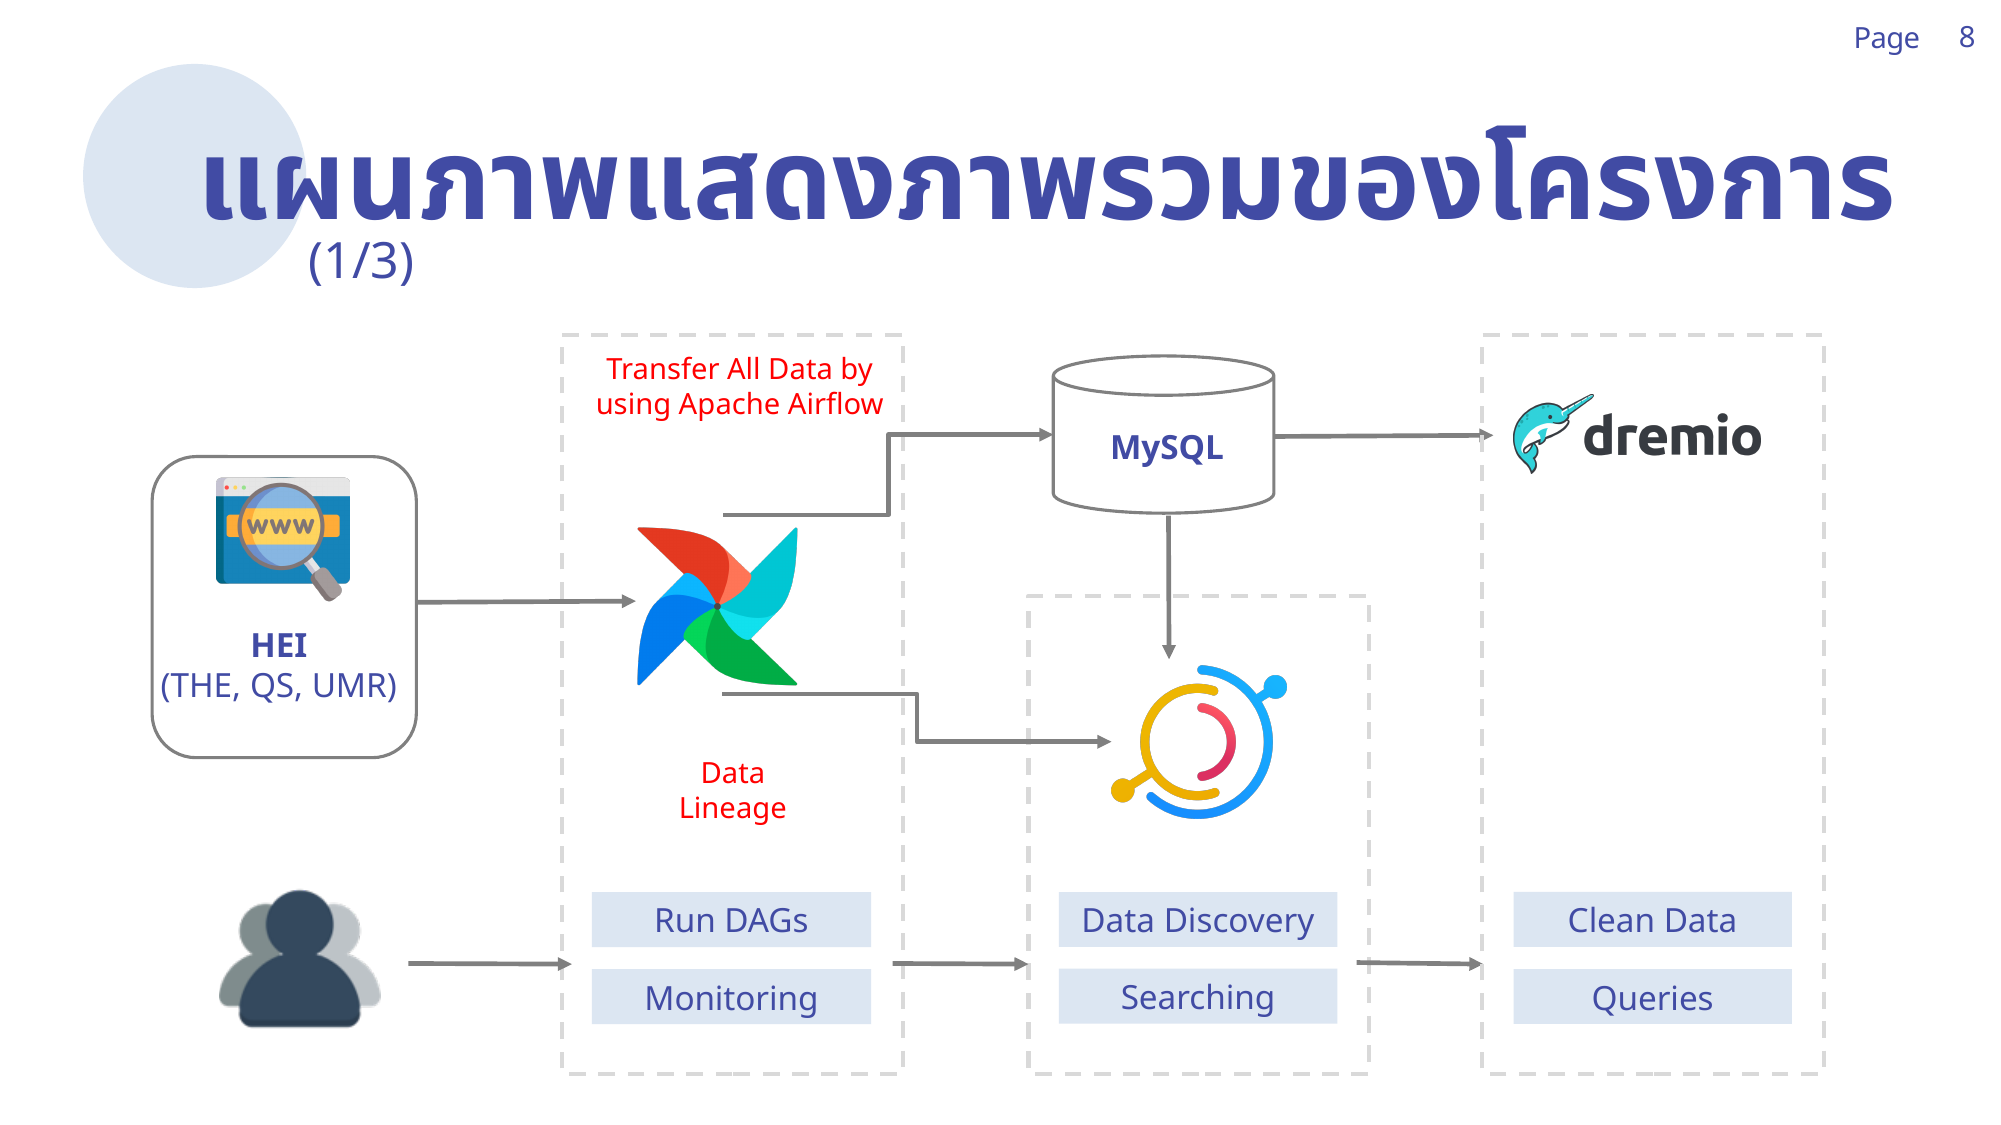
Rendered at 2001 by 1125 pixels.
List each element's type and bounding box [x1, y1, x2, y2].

text_box [143, 334, 1825, 1075]
text_box [82, 19, 2000, 290]
